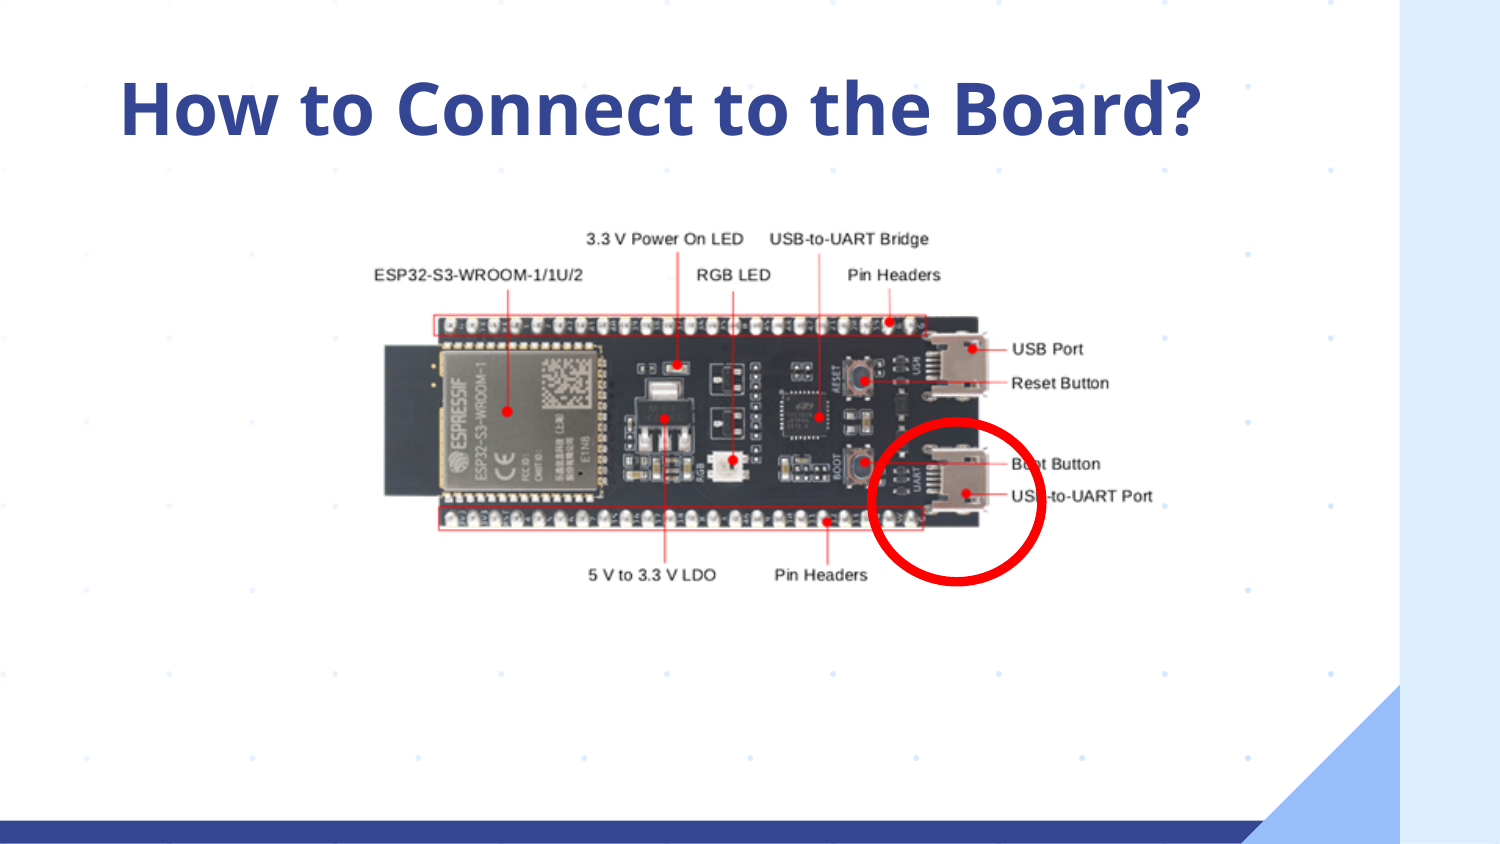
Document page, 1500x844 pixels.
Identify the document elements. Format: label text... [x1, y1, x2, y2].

title How to Connect to the Board? [103, 63, 1397, 151]
picture [346, 196, 1154, 648]
